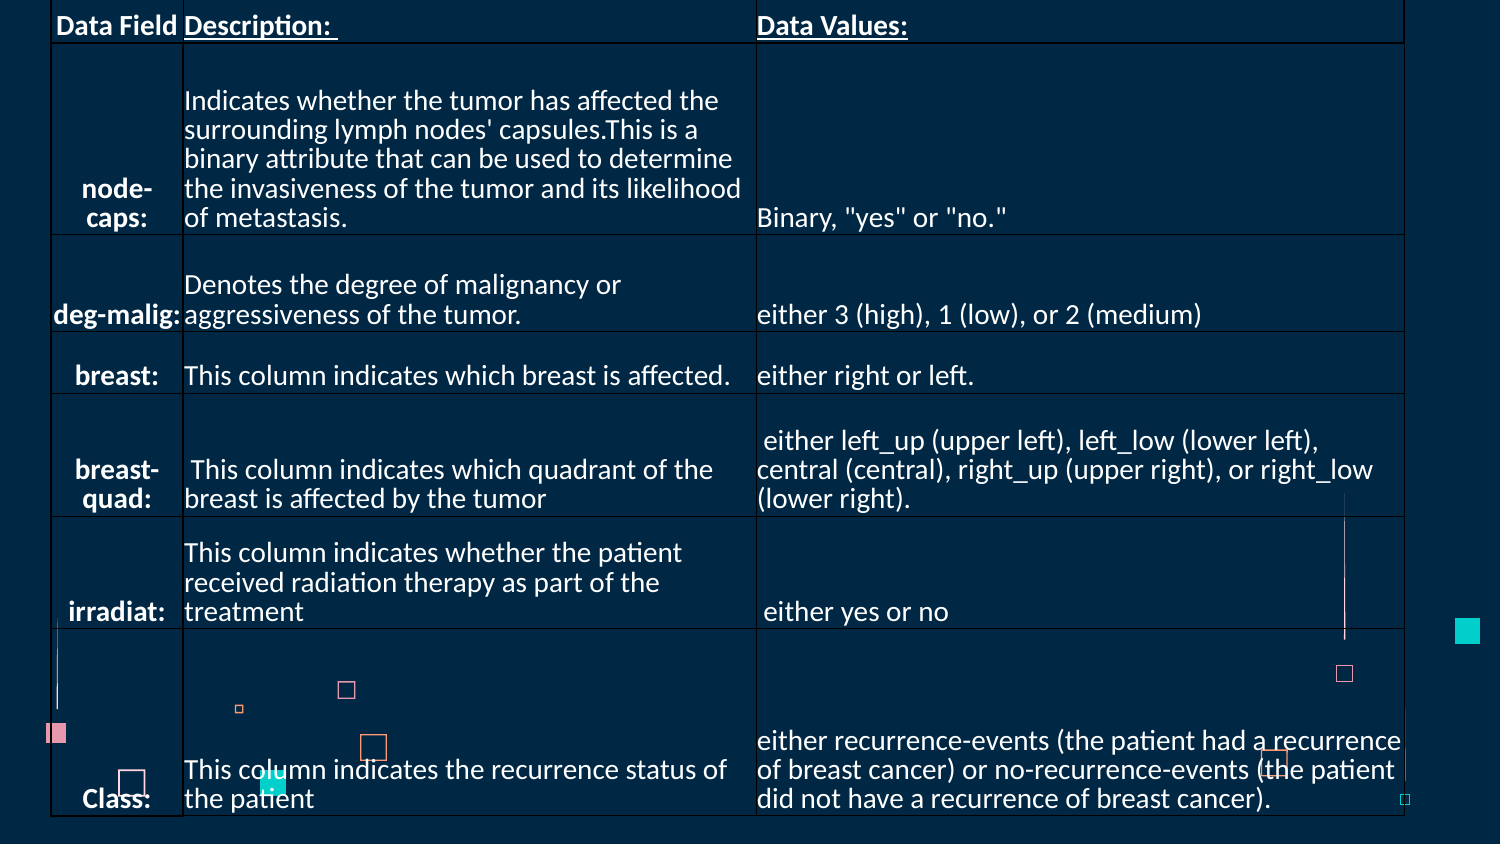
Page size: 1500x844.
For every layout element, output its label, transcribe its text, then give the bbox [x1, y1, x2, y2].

table_cell This column indicates which breast is affected. [184, 332, 756, 393]
table_cell deg-malig: [52, 235, 182, 331]
table_cell breast: [52, 332, 182, 393]
table_cell either right or left. [757, 332, 1404, 393]
table_cell Denotes the degree of malignancy or aggressiveness of the tumor. [184, 235, 756, 331]
table_header node-caps: [52, 44, 182, 234]
table_header Indicates whether the tumor has affected the surrounding lymph nodes' capsules.This is a binary attribute that can be used to determine the invasiveness of the tumor and its likelihood of metastasis. [184, 44, 756, 234]
table_cell either 3 (high), 1 (low), or 2 (medium) [757, 235, 1404, 331]
table_cell Class: [52, 629, 182, 815]
table_header Data Field [52, 0, 183, 42]
table_header Binary, "yes" or "no." [757, 44, 1404, 234]
table_cell This column indicates which quadrant of the breast is affected by the tumor [184, 394, 756, 516]
table_cell This column indicates whether the patient received radiation therapy as part of the treatment [184, 517, 756, 628]
table_cell either yes or no [757, 517, 1404, 628]
table_cell irradiat: [52, 517, 182, 628]
table_cell This column indicates the recurrence status of the patient [184, 629, 756, 815]
table_header Data Values: [757, 0, 1403, 42]
table_cell either recurrence-events (the patient had a recurrence of breast cancer) or no-recurrence-events (the patient did not have a recurrence of breast cancer). [757, 629, 1404, 815]
table_header Description: [184, 0, 756, 42]
table_cell either left_up (upper left), left_low (lower left), central (central), right_up (upper right), or right_low (lower right). [757, 394, 1404, 516]
table_cell breast-quad: [52, 394, 182, 516]
